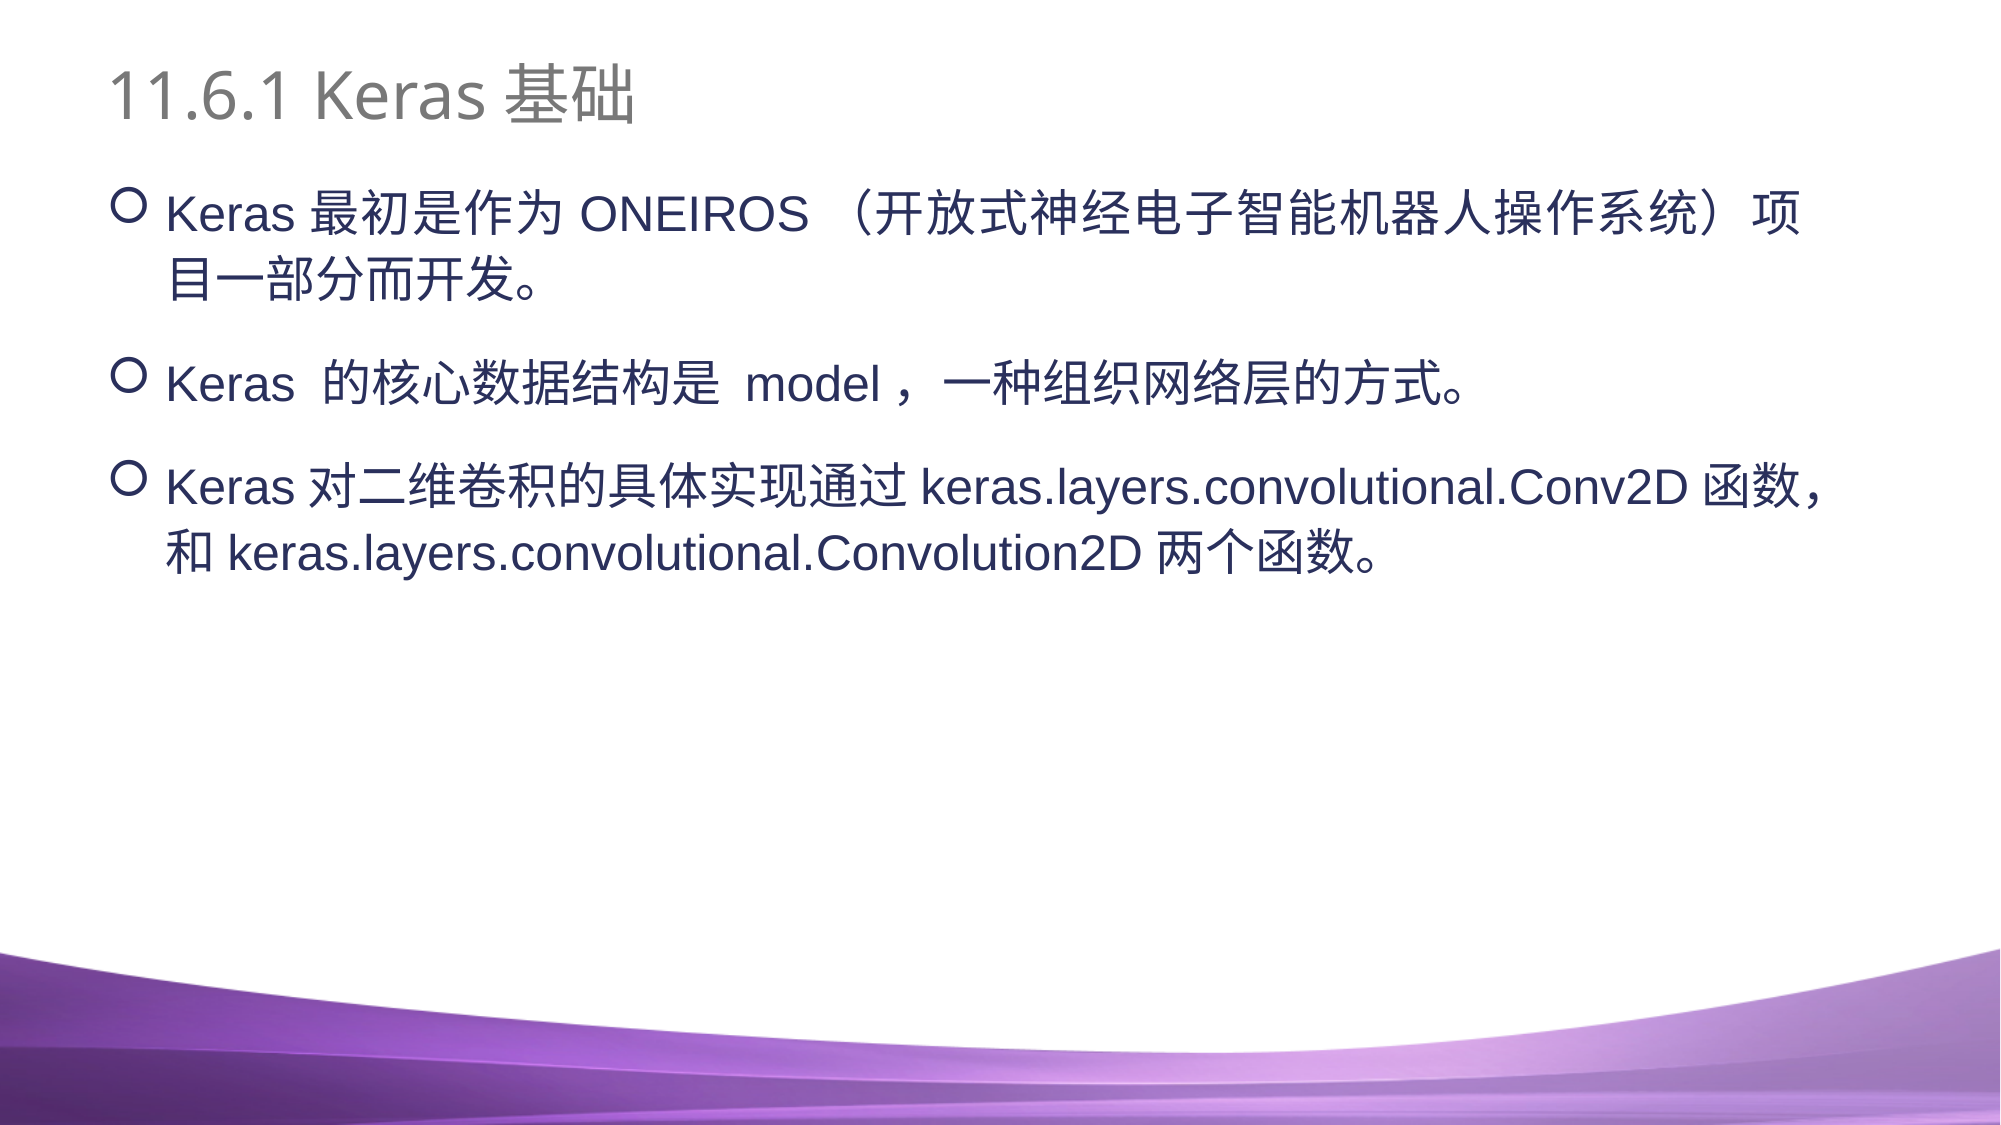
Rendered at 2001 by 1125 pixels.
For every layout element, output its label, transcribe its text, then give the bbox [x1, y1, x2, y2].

list Keras最初是作为ONEIROS（开放式神经电子智能机器人操作系统）项目一部分而开发。 Keras 的核心数据结构是 model，一种组织网络层的方式。 Keras对二维卷积的具体实现通过keras.layers.convolutional.Conv2D函数，和keras.layers.convolutional.Convolution2D两个函数。 [91, 168, 1817, 1021]
title 11.6.1 Keras基础 [91, 26, 1906, 142]
picture [0, 943, 2001, 1125]
